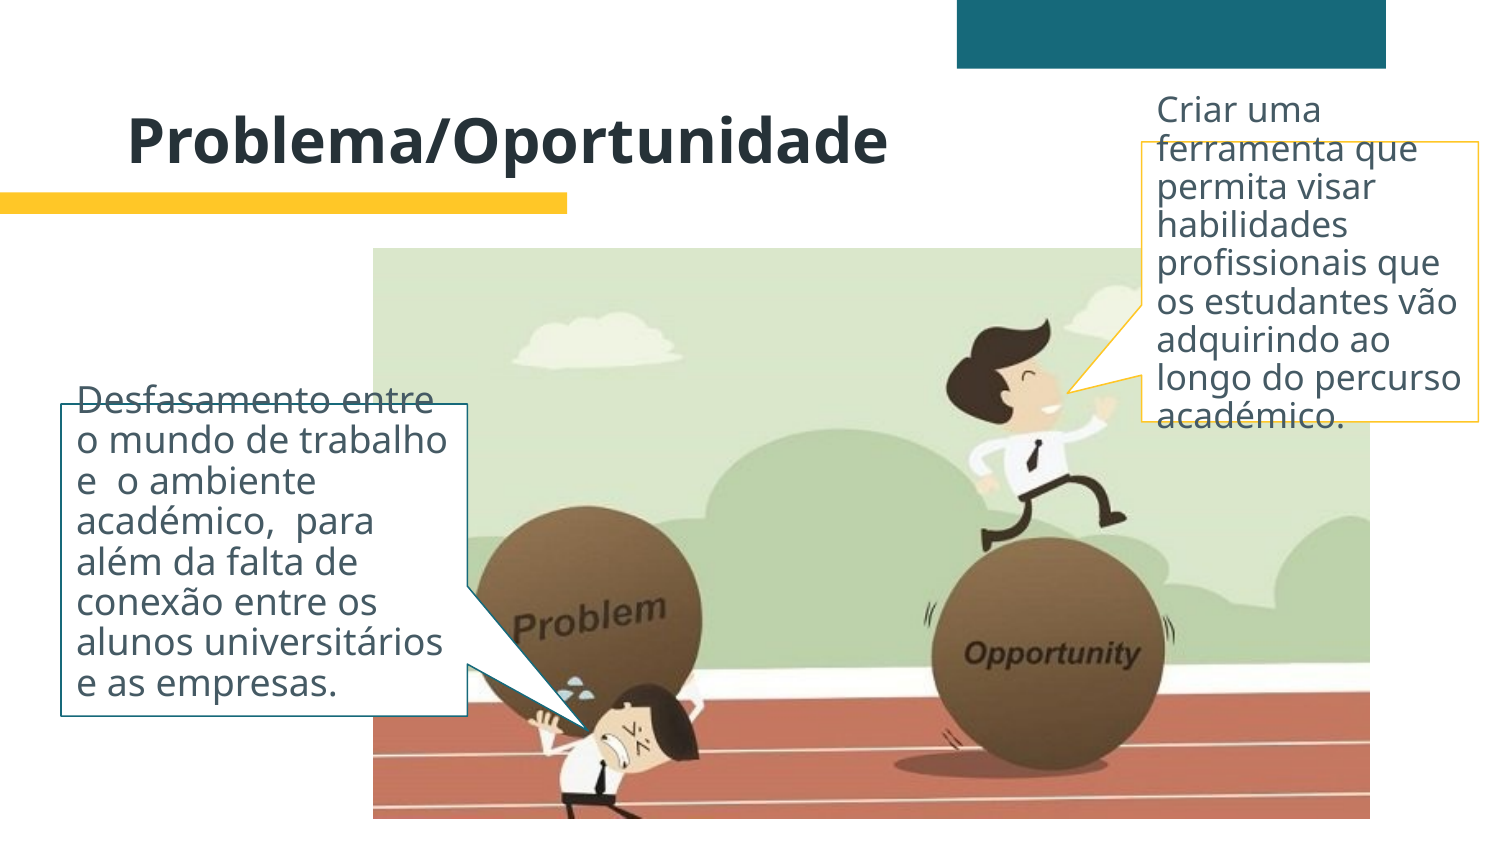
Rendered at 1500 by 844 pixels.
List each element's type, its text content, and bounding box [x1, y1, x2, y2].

picture [373, 248, 1370, 819]
text_box Desfasamento entre o mundo de trabalho e o ambiente académico, para além da falta de conexão entre os alunos universitários e as empresas. [61, 403, 368, 717]
text_box Criar uma ferramenta que permita visar habilidades profissionais que os estudantes vão adquirindo ao longo do percurso académico. [1143, 141, 1477, 420]
text_box [956, 0, 1386, 69]
text_box [0, 192, 568, 214]
title Problema/Oportunidade [111, 86, 1389, 193]
